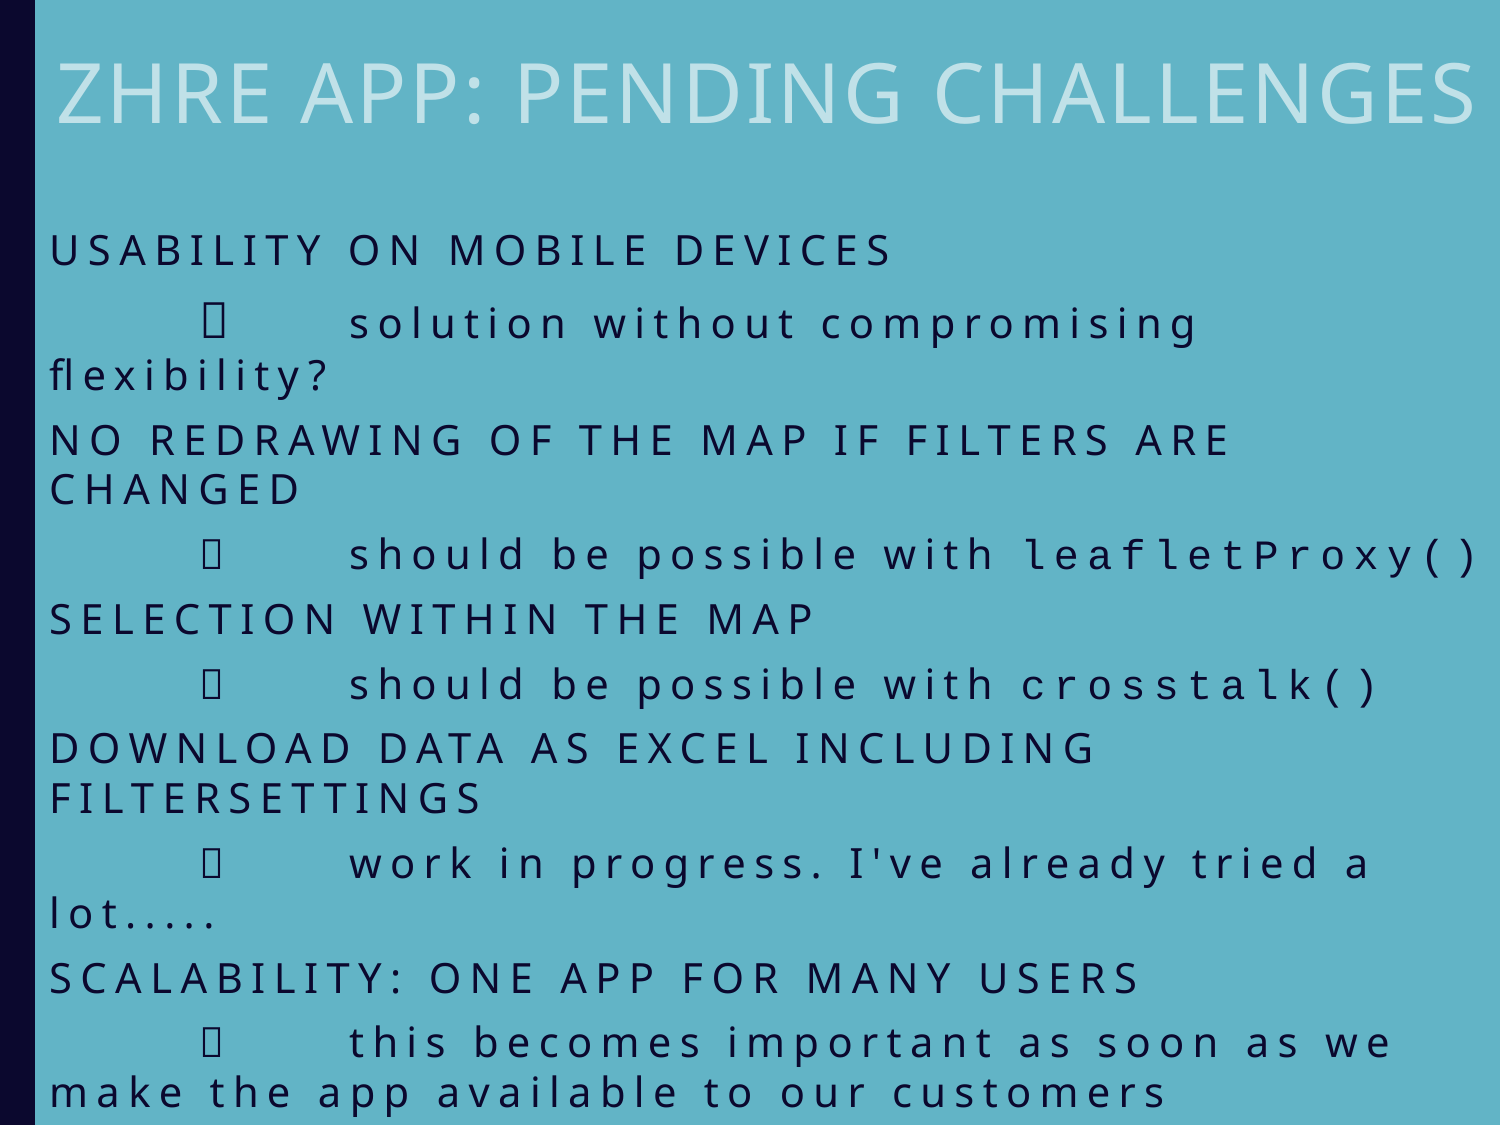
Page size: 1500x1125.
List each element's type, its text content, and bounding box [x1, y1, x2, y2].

title ZHRE APP: pending challenges [34, 43, 1500, 192]
text_box Usability on mobile devices  solution without compromising flexibility? No redrawing of the map if filters are changed  should be possible with leafletProxy() Selection within the map  should be possible with crosstalk() download Data as Excel including filtersettings  work in progress. I've already tried a lot..... Scalability: One APP for many users  this becomes important as soon as we make the app available to our customers [34, 216, 1500, 1125]
